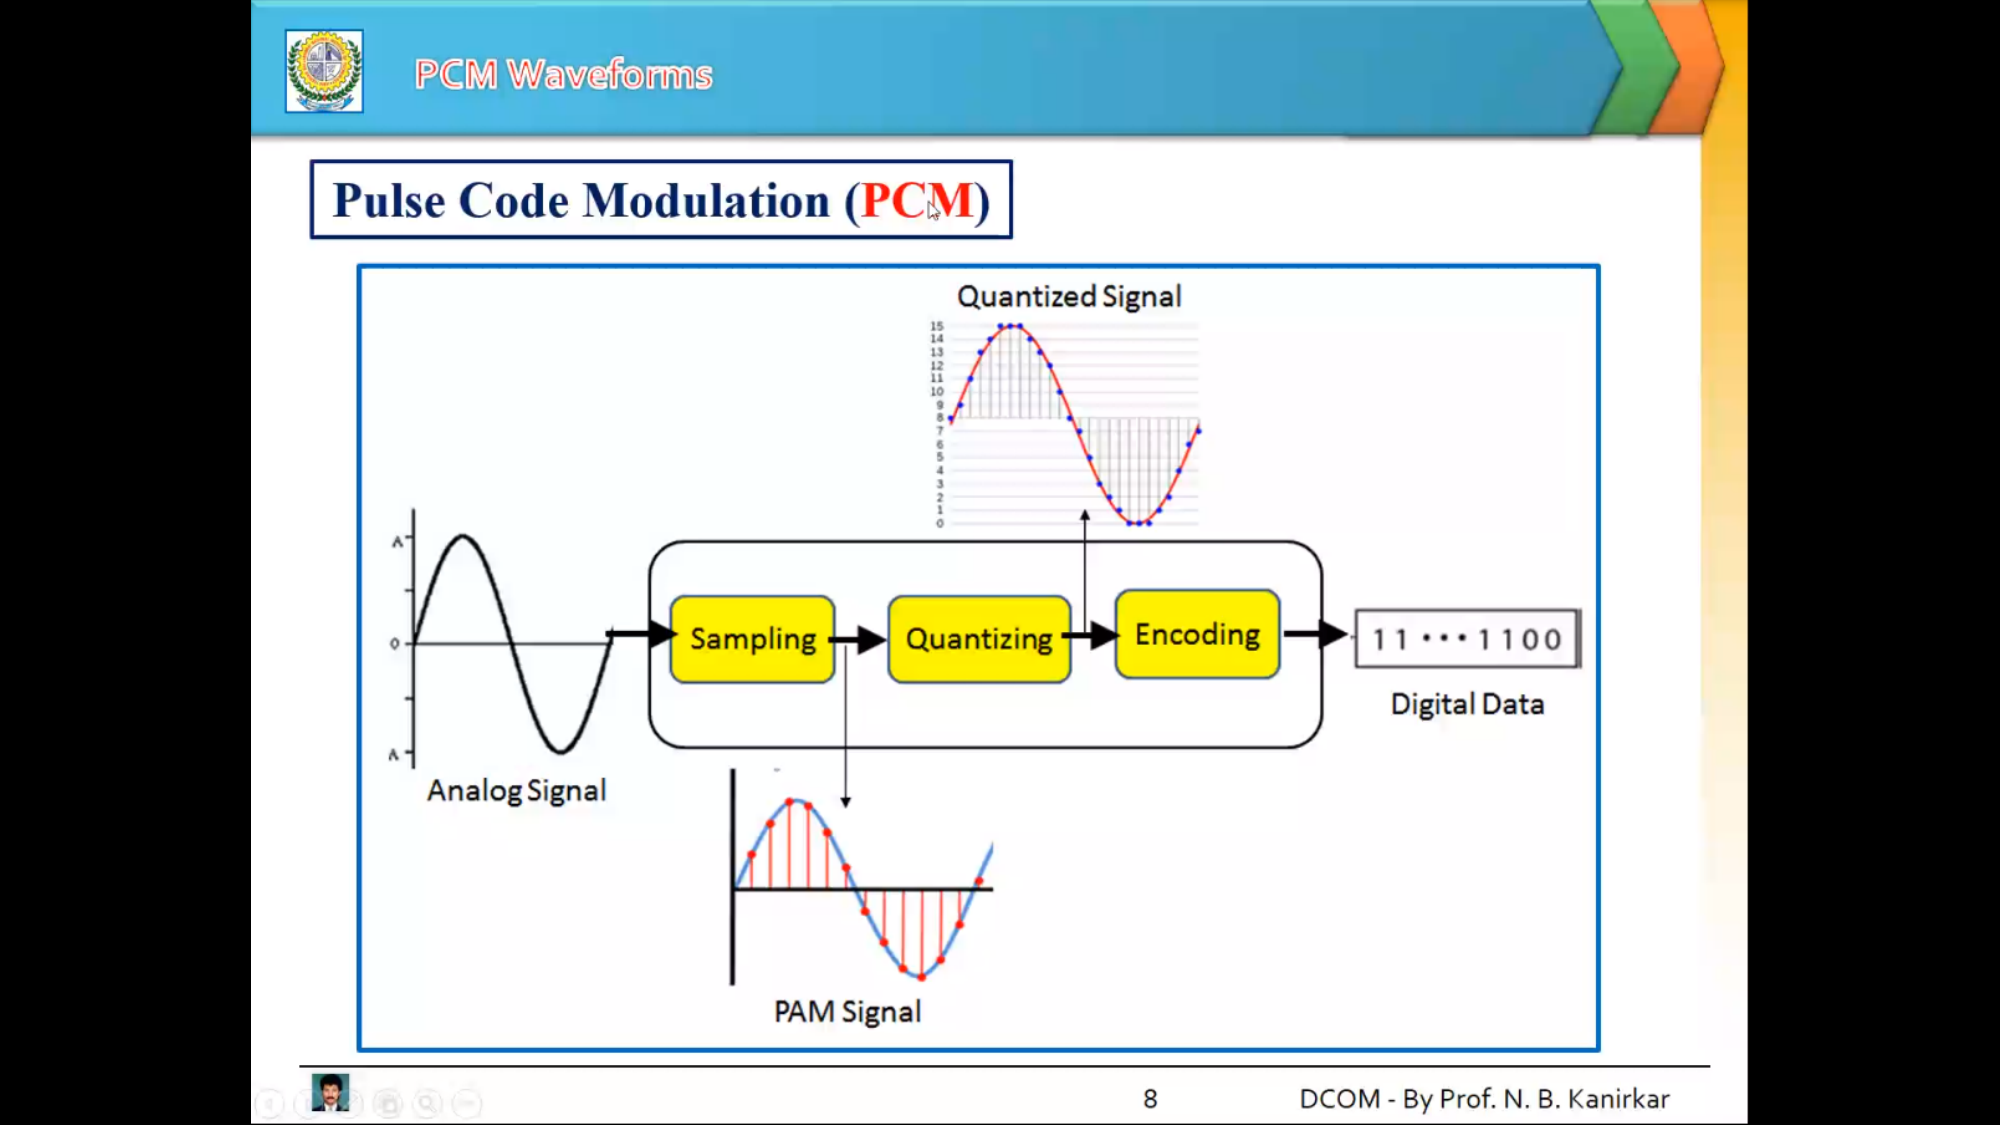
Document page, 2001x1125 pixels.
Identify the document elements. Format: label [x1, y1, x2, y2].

picture [251, 0, 1749, 1125]
